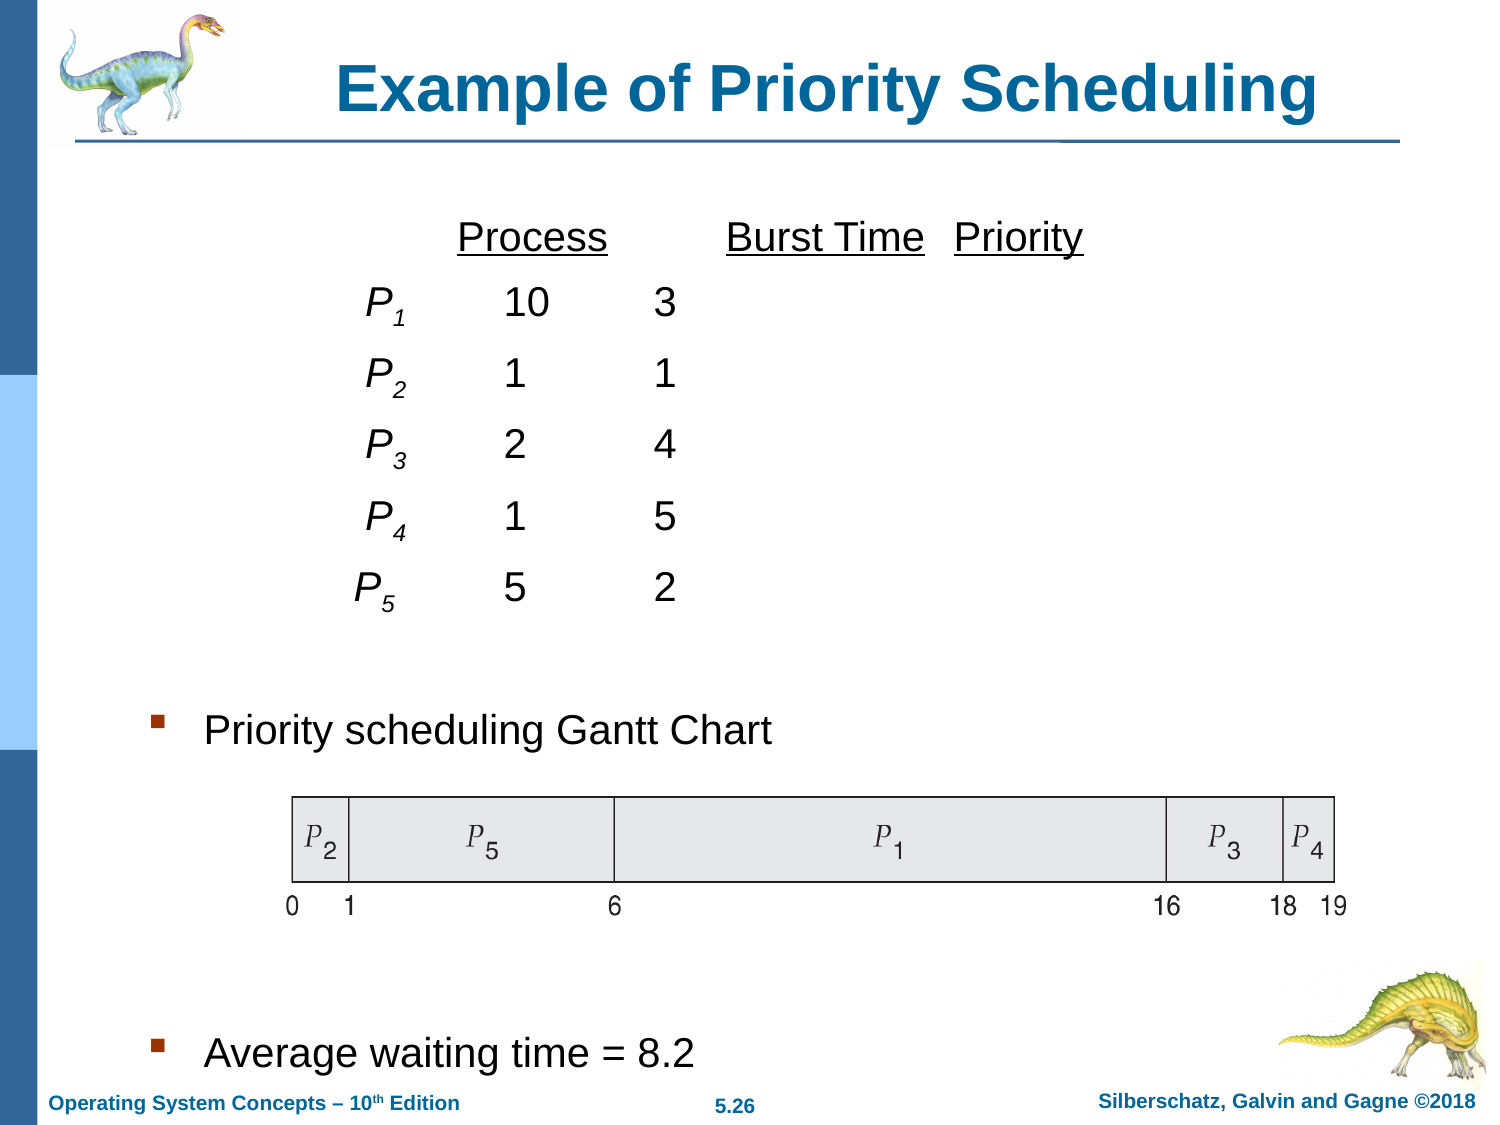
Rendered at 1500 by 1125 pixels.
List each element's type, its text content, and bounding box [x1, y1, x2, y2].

title Example of Priority Scheduling [230, 37, 1425, 133]
list ProcessA arri Burst TimeT Priority P1 10 3 P2 1 1 P3 2 4 P4 1 5 P5 5 2 Priority scheduling Gantt Chart Average waiting time = 8.2 [132, 202, 1500, 1005]
picture [285, 796, 1347, 921]
picture [1275, 1005, 1486, 1090]
picture [46, 0, 243, 149]
